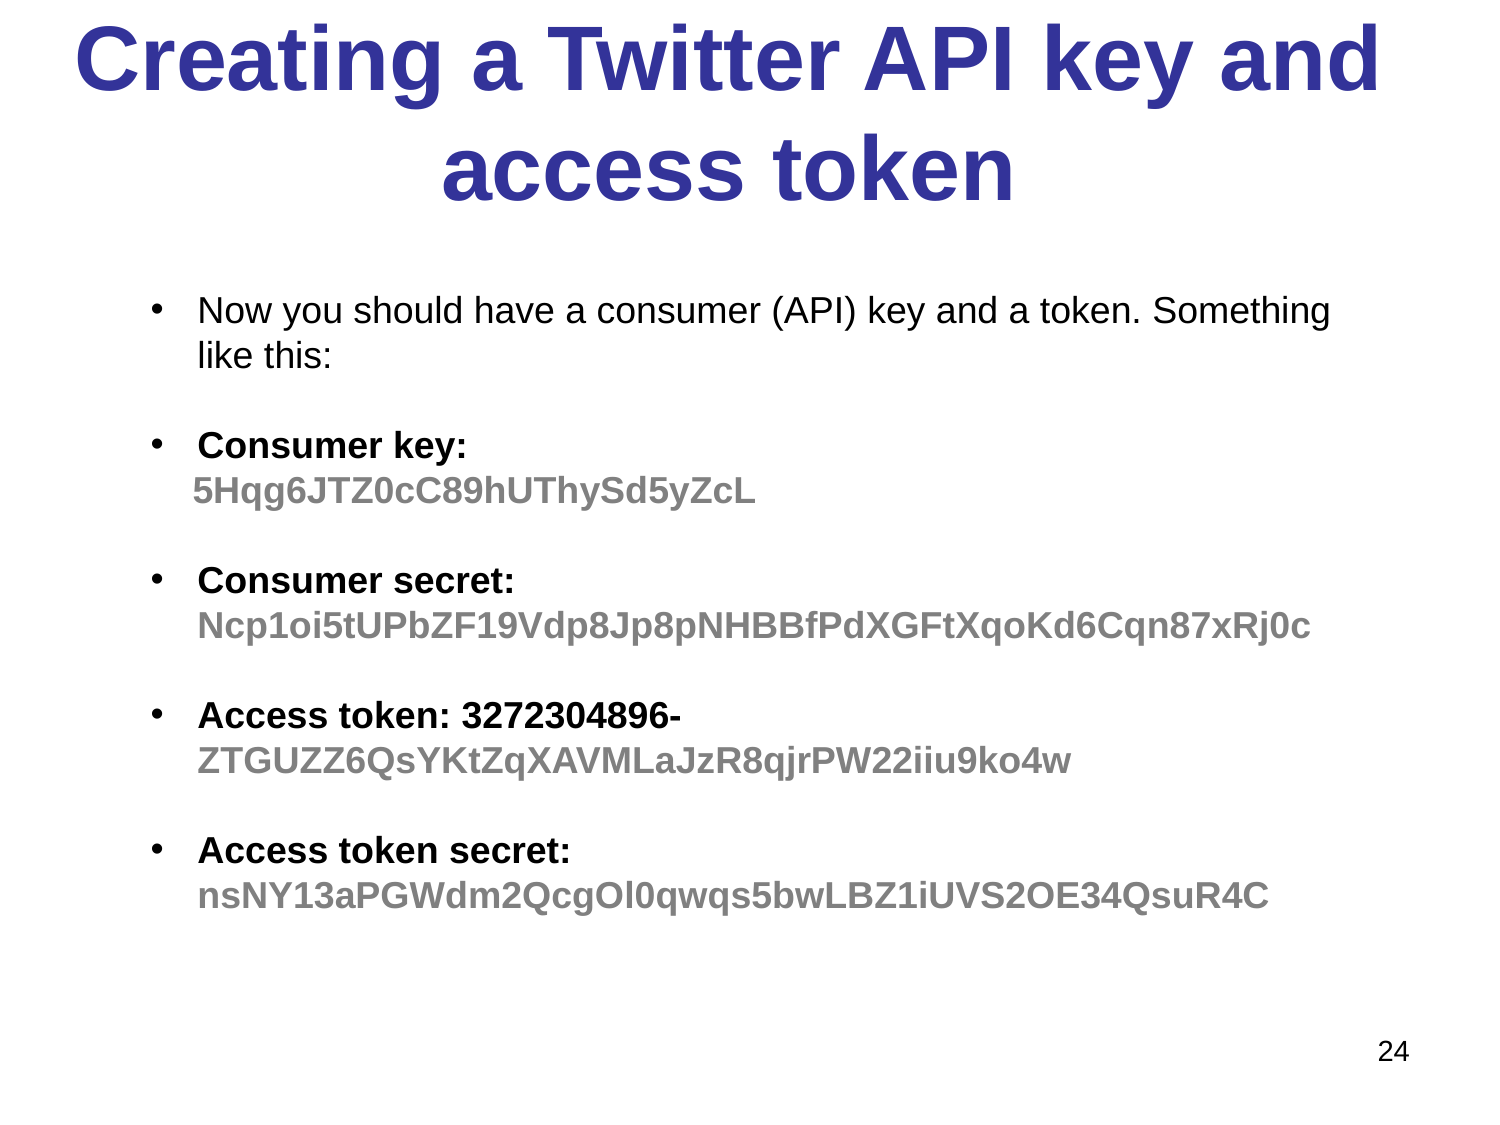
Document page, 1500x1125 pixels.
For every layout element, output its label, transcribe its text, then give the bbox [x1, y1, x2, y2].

text_box Now you should have a consumer (API) key and a token. Something like this: Consumer key: 5Hqg6JTZ0cC89hUThySd5yZcL Consumer secret: Ncp1oi5tUPbZF19Vdp8Jp8pNHBBfPdXGFtXqoKd6Cqn87xRj0c Access token: 3272304896-ZTGUZZ6QsYKtZqXAVMLaJzR8qjrPW22iiu9ko4w Access token secret: nsNY13aPGWdm2QcgOl0qwqs5bwLBZ1iUVS2OE34QsuR4C [135, 278, 1404, 924]
text_box [49, 172, 1447, 279]
slide_number 24 [1074, 1024, 1426, 1103]
title Creating a Twitter API key and access token [53, 15, 1404, 172]
